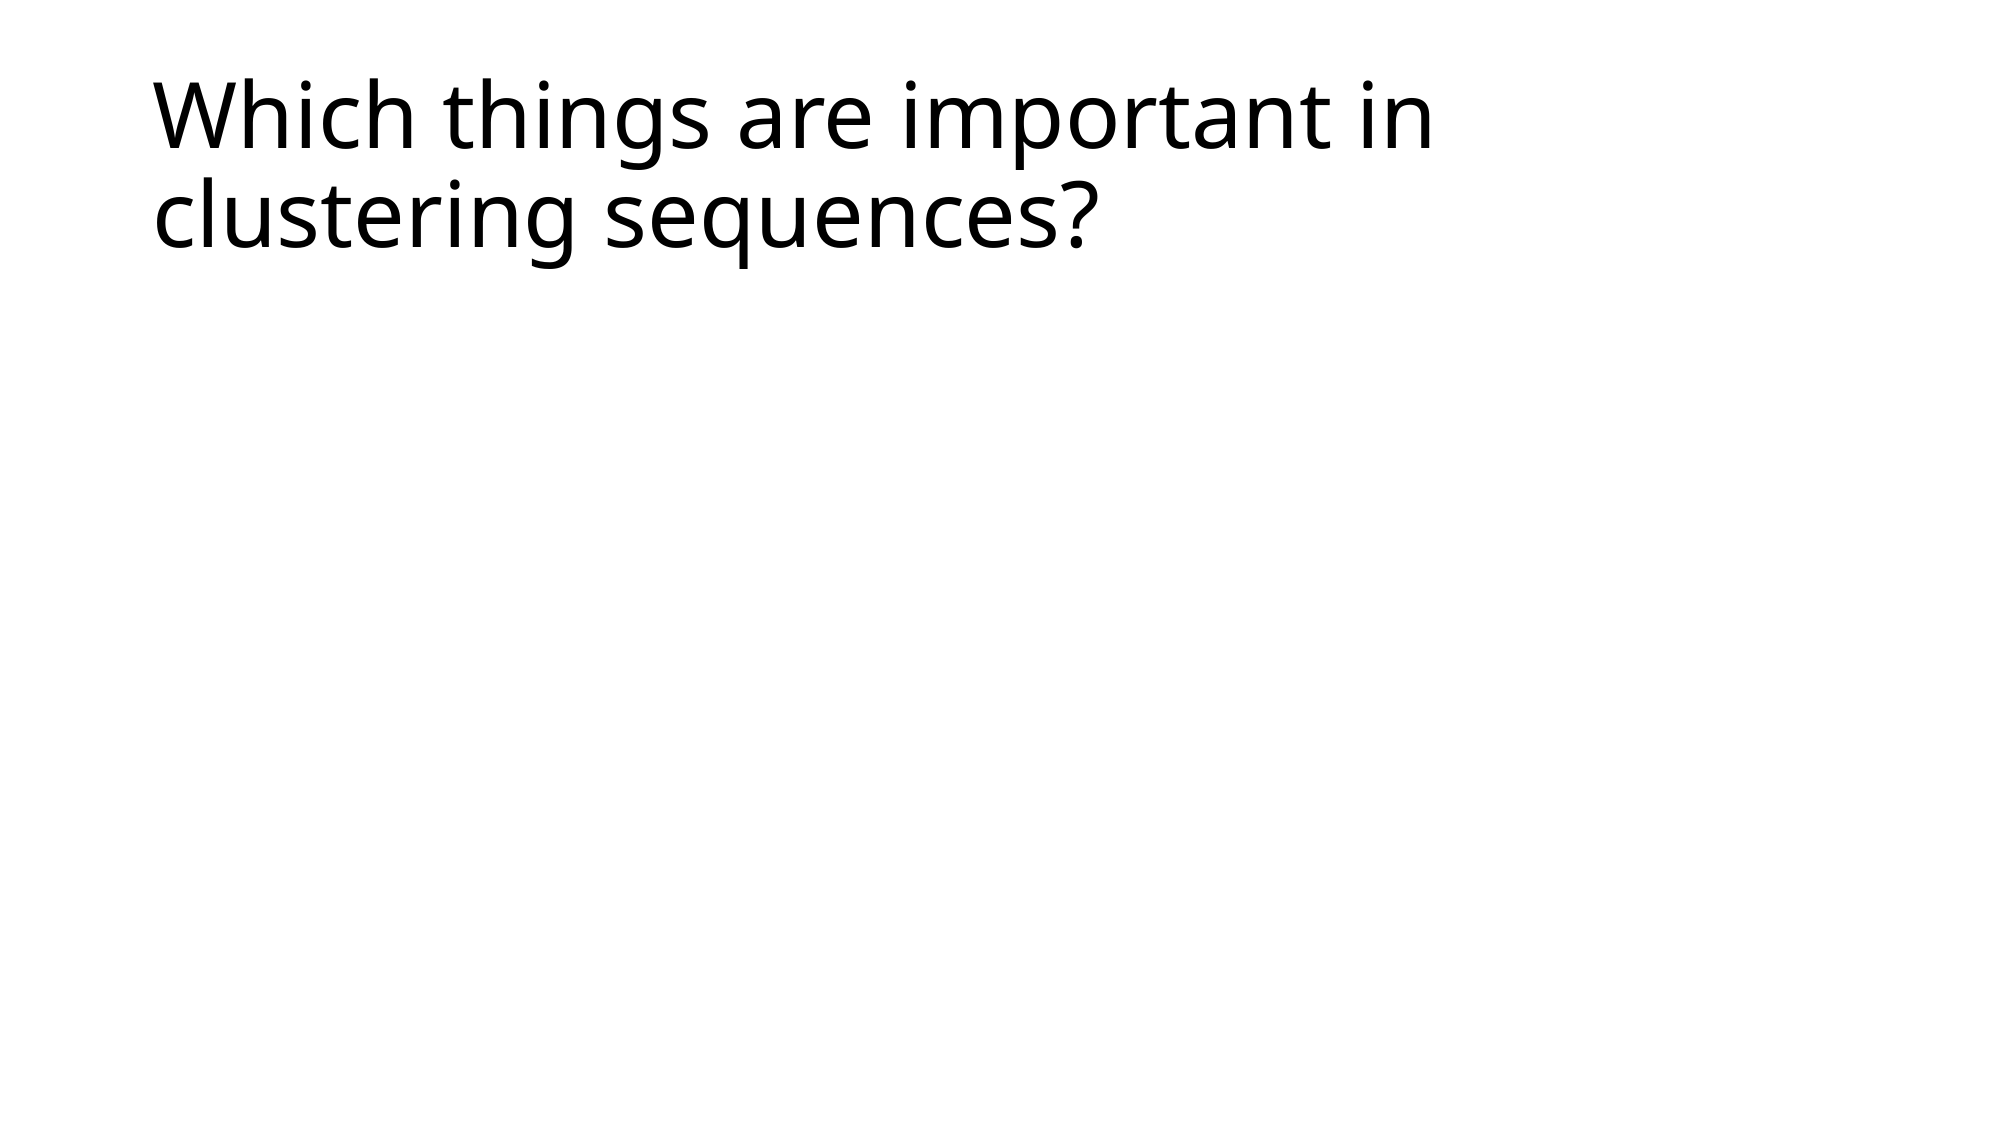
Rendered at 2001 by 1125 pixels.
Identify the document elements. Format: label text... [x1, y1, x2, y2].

title Which things are important in clustering sequences? [137, 59, 1863, 278]
